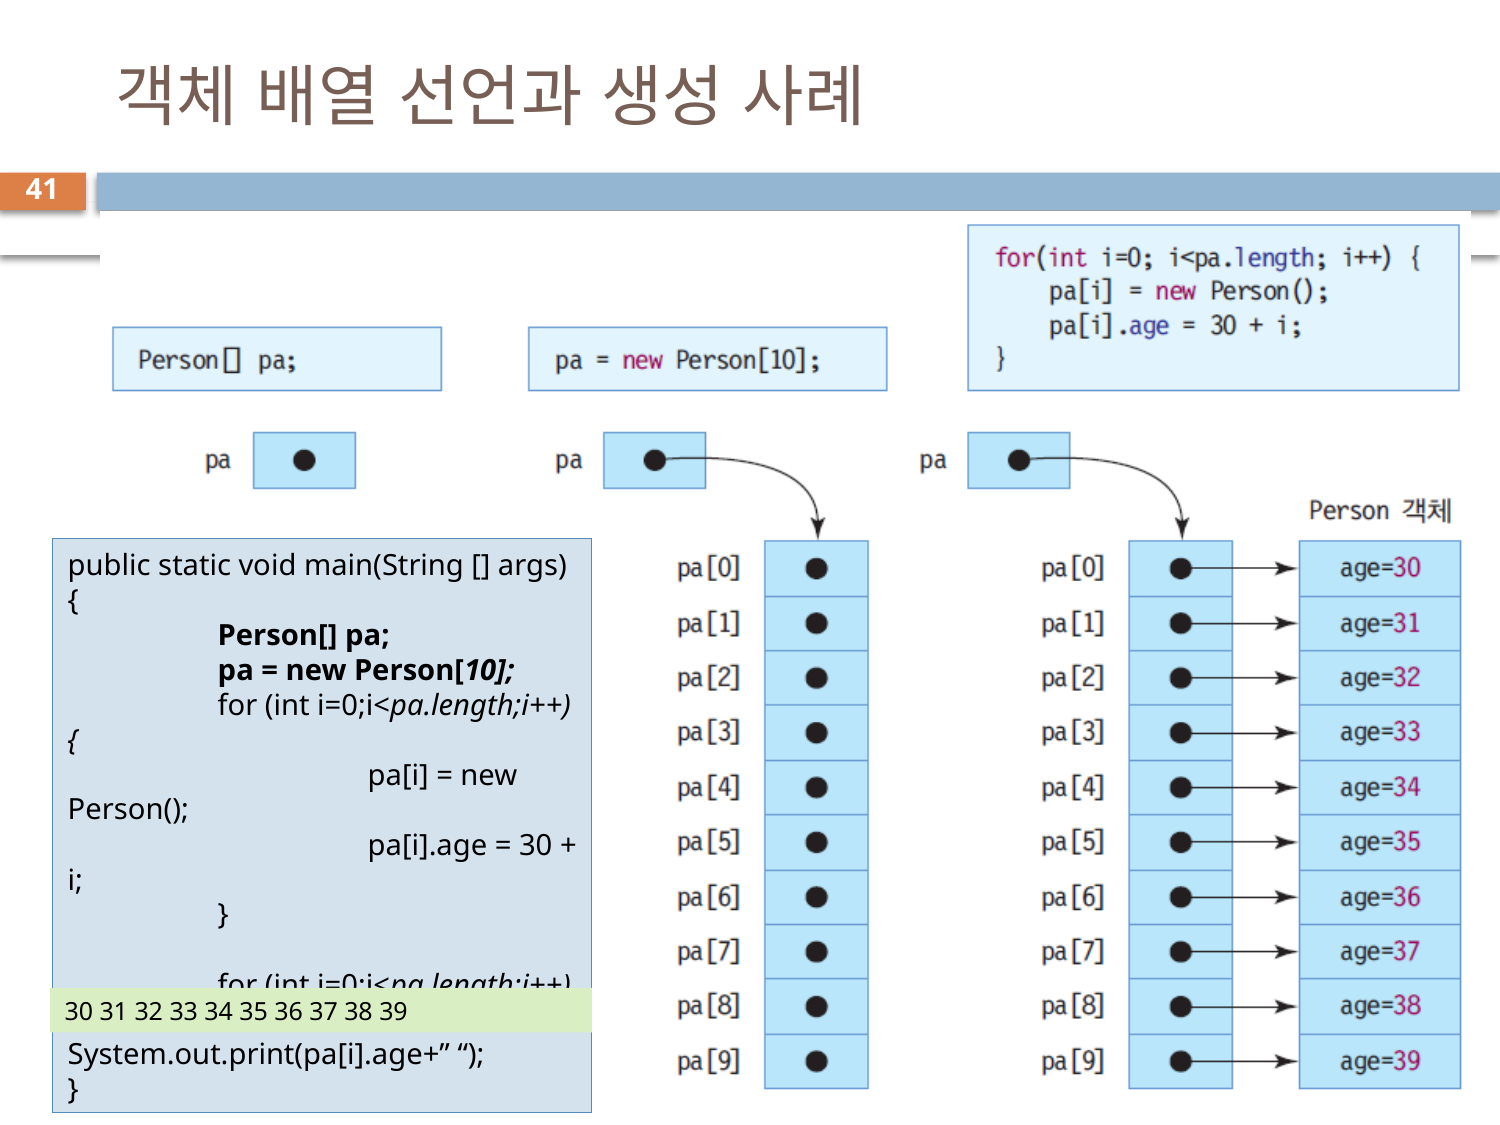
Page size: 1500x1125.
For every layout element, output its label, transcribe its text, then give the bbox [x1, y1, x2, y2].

picture [99, 210, 1471, 1104]
text_box public static void main(String [] args) { Person[] pa; pa = new Person[10]; for (int i=0;i<pa.length;i++) { pa[i] = new Person(); pa[i].age = 30 + i; } for (int i=0;i<pa.length;i++) System.out.print(pa[i].age+” “); } [52, 538, 95, 987]
slide_number 41 [0, 170, 87, 211]
text_box public static void main(String [] args) { Person[] pa; pa = new Person[10]; for (int i=0;i<pa.length;i++) { pa[i] = new Person(); pa[i].age = 30 + i; } for (int i=0;i<pa.length;i++) System.out.print(pa[i].age+” “); } [52, 1033, 592, 1113]
text_box 30 31 32 33 34 35 36 37 38 39 [49, 987, 95, 1033]
title 객체 배열 선언과 생성 사례 [100, 37, 1438, 149]
